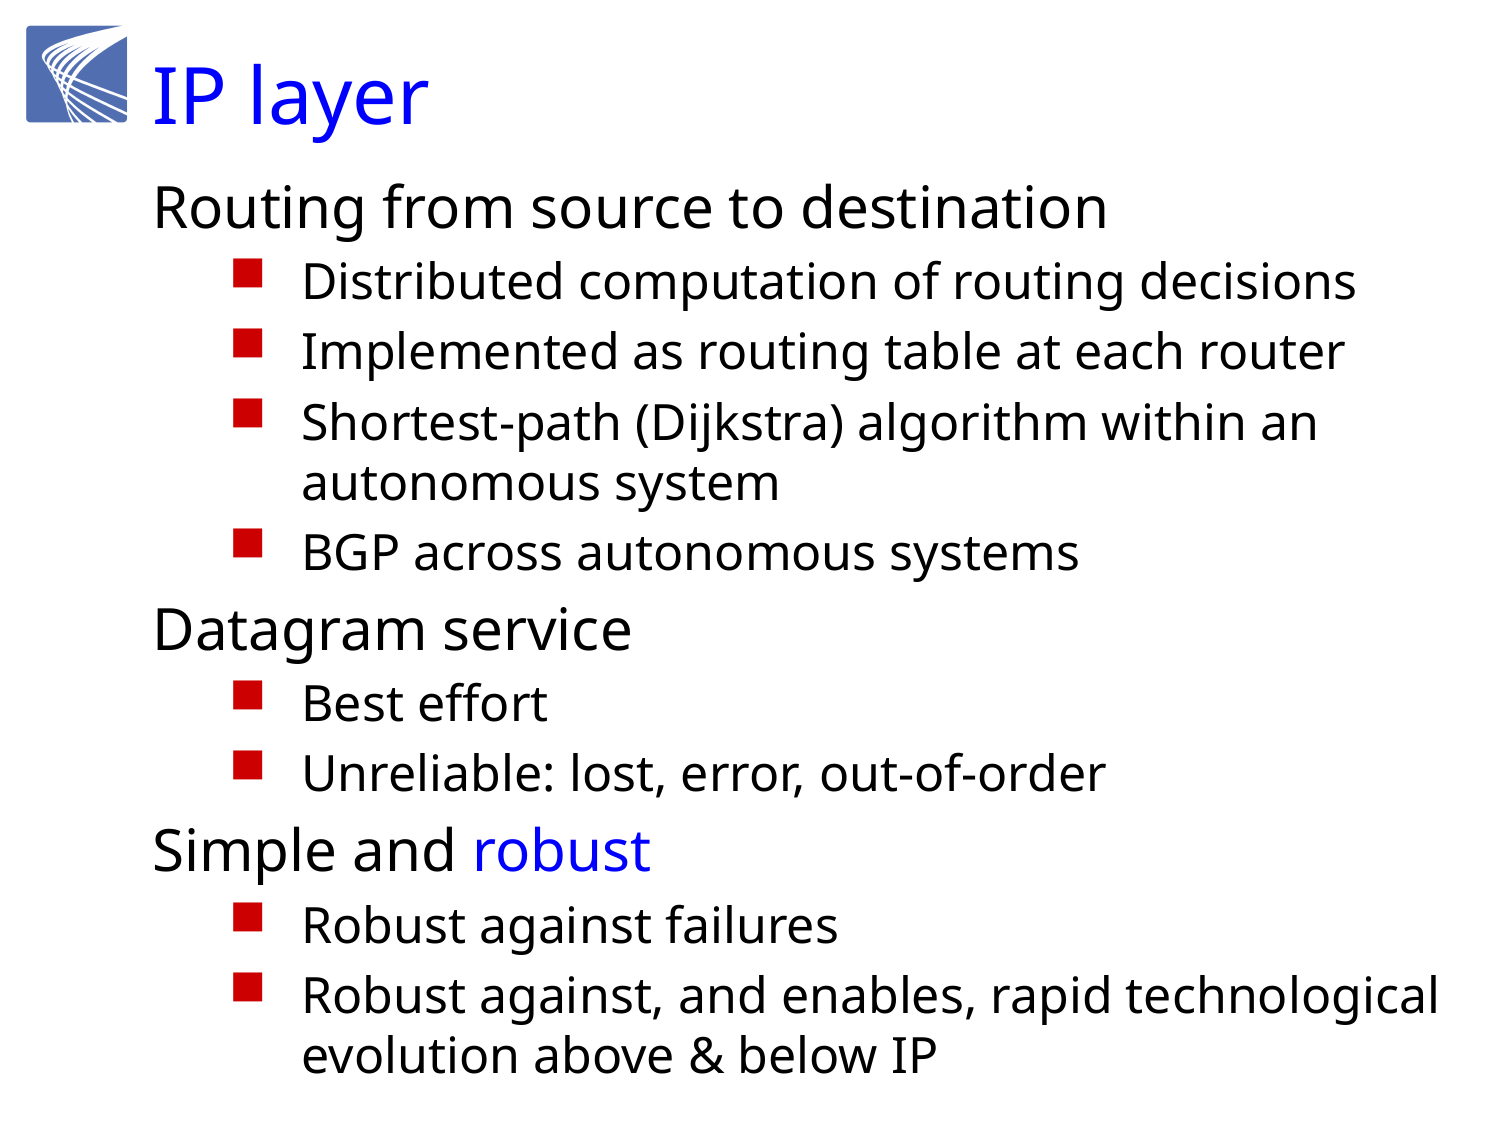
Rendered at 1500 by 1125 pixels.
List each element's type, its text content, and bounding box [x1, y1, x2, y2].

list Routing from source to destination Distributed computation of routing decisions Implemented as routing table at each router Shortest-path (Dijkstra) algorithm within an autonomous system BGP across autonomous systems Datagram service Best effort Unreliable: lost, error, out-of-order Simple and robust Robust against failures Robust against, and enables, rapid technological evolution above & below IP [137, 162, 1500, 1125]
title IP layer [137, 37, 1463, 162]
picture [24, 24, 129, 124]
